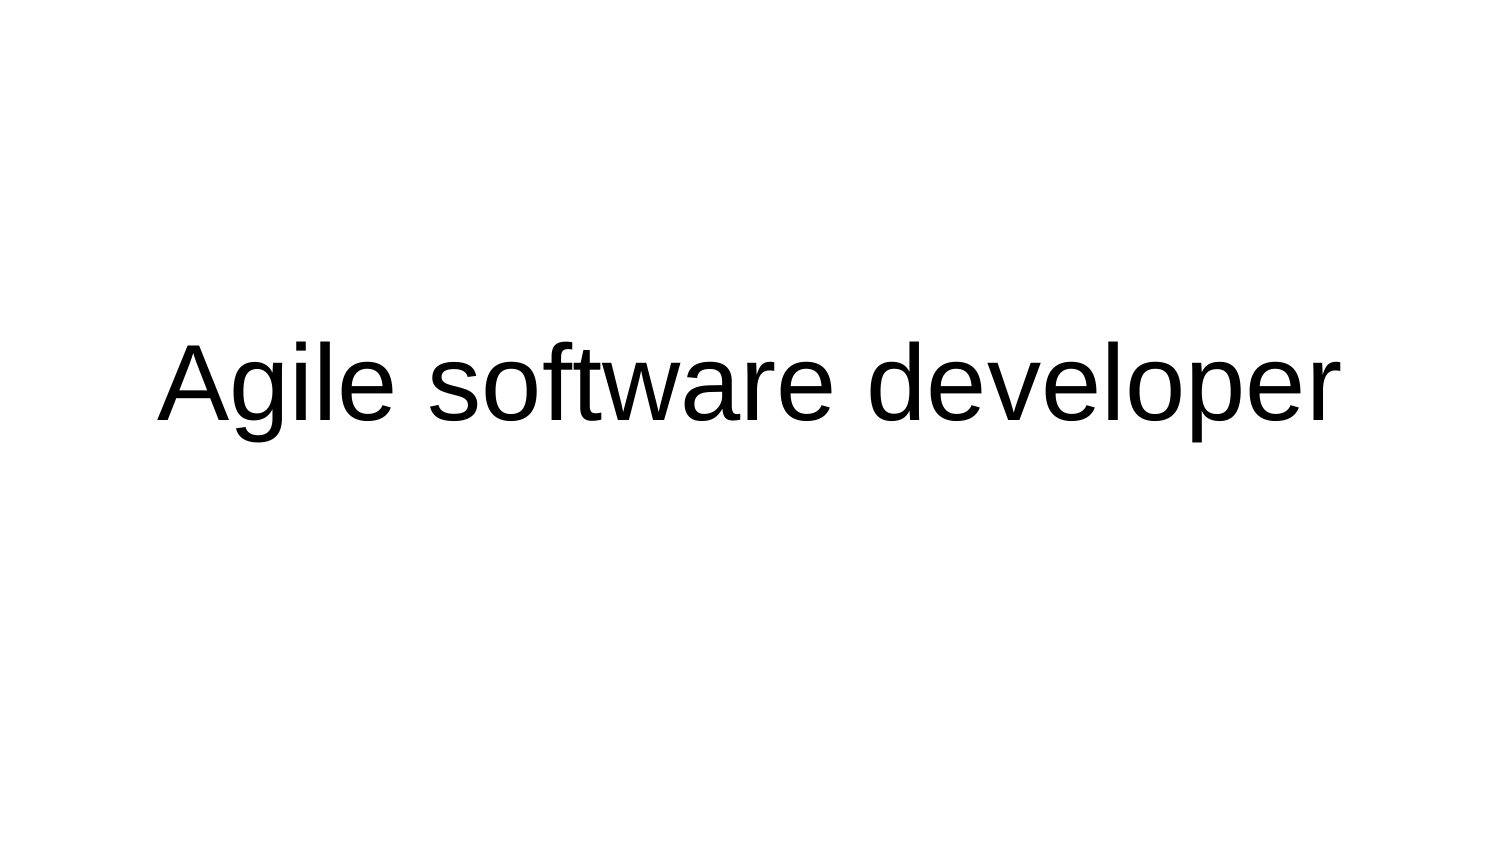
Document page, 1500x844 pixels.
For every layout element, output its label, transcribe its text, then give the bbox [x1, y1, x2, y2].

title Agile software developer [51, 122, 1449, 459]
